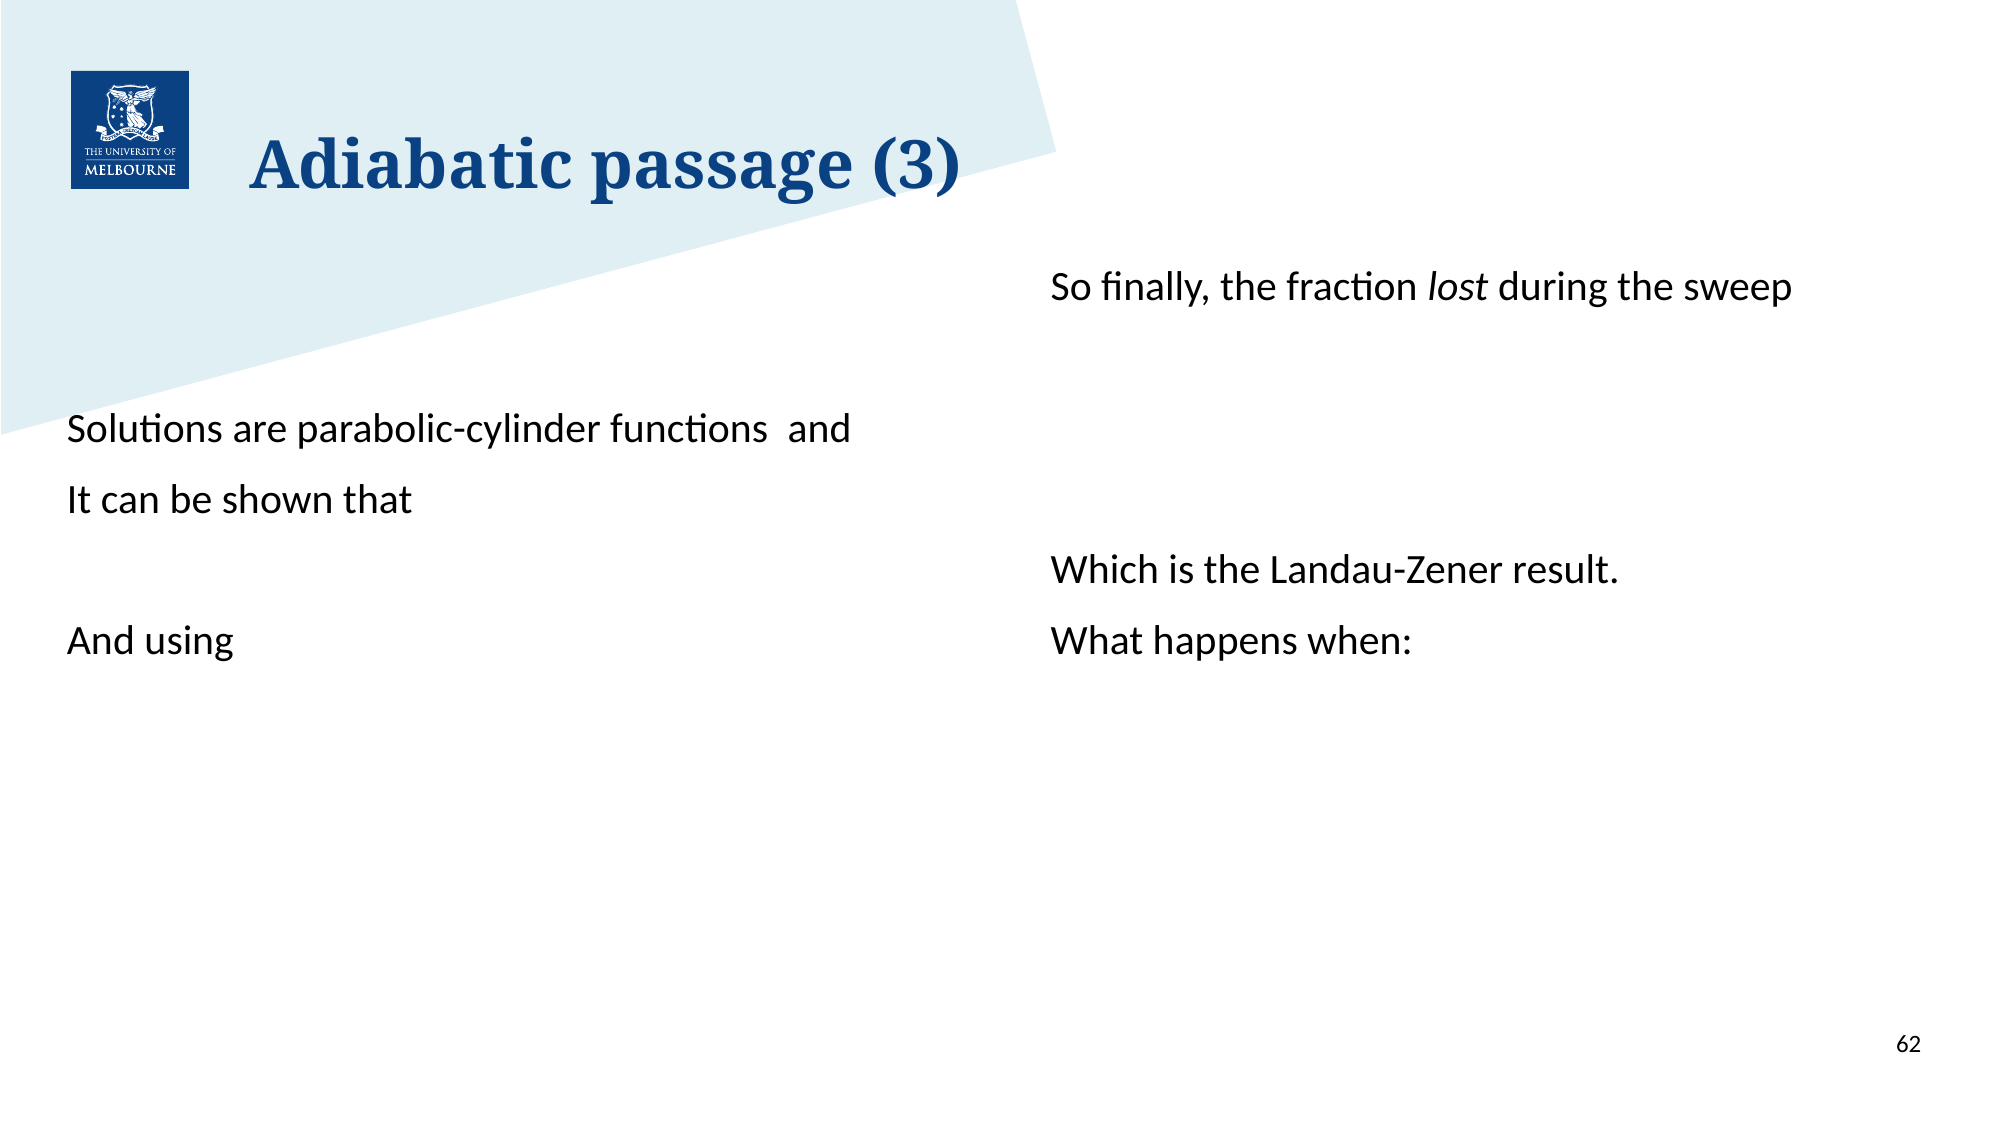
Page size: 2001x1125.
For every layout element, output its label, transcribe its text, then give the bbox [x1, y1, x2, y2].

title Adiabatic passage (3) [234, 64, 1924, 211]
slide_number 62 [1797, 1012, 1922, 1073]
